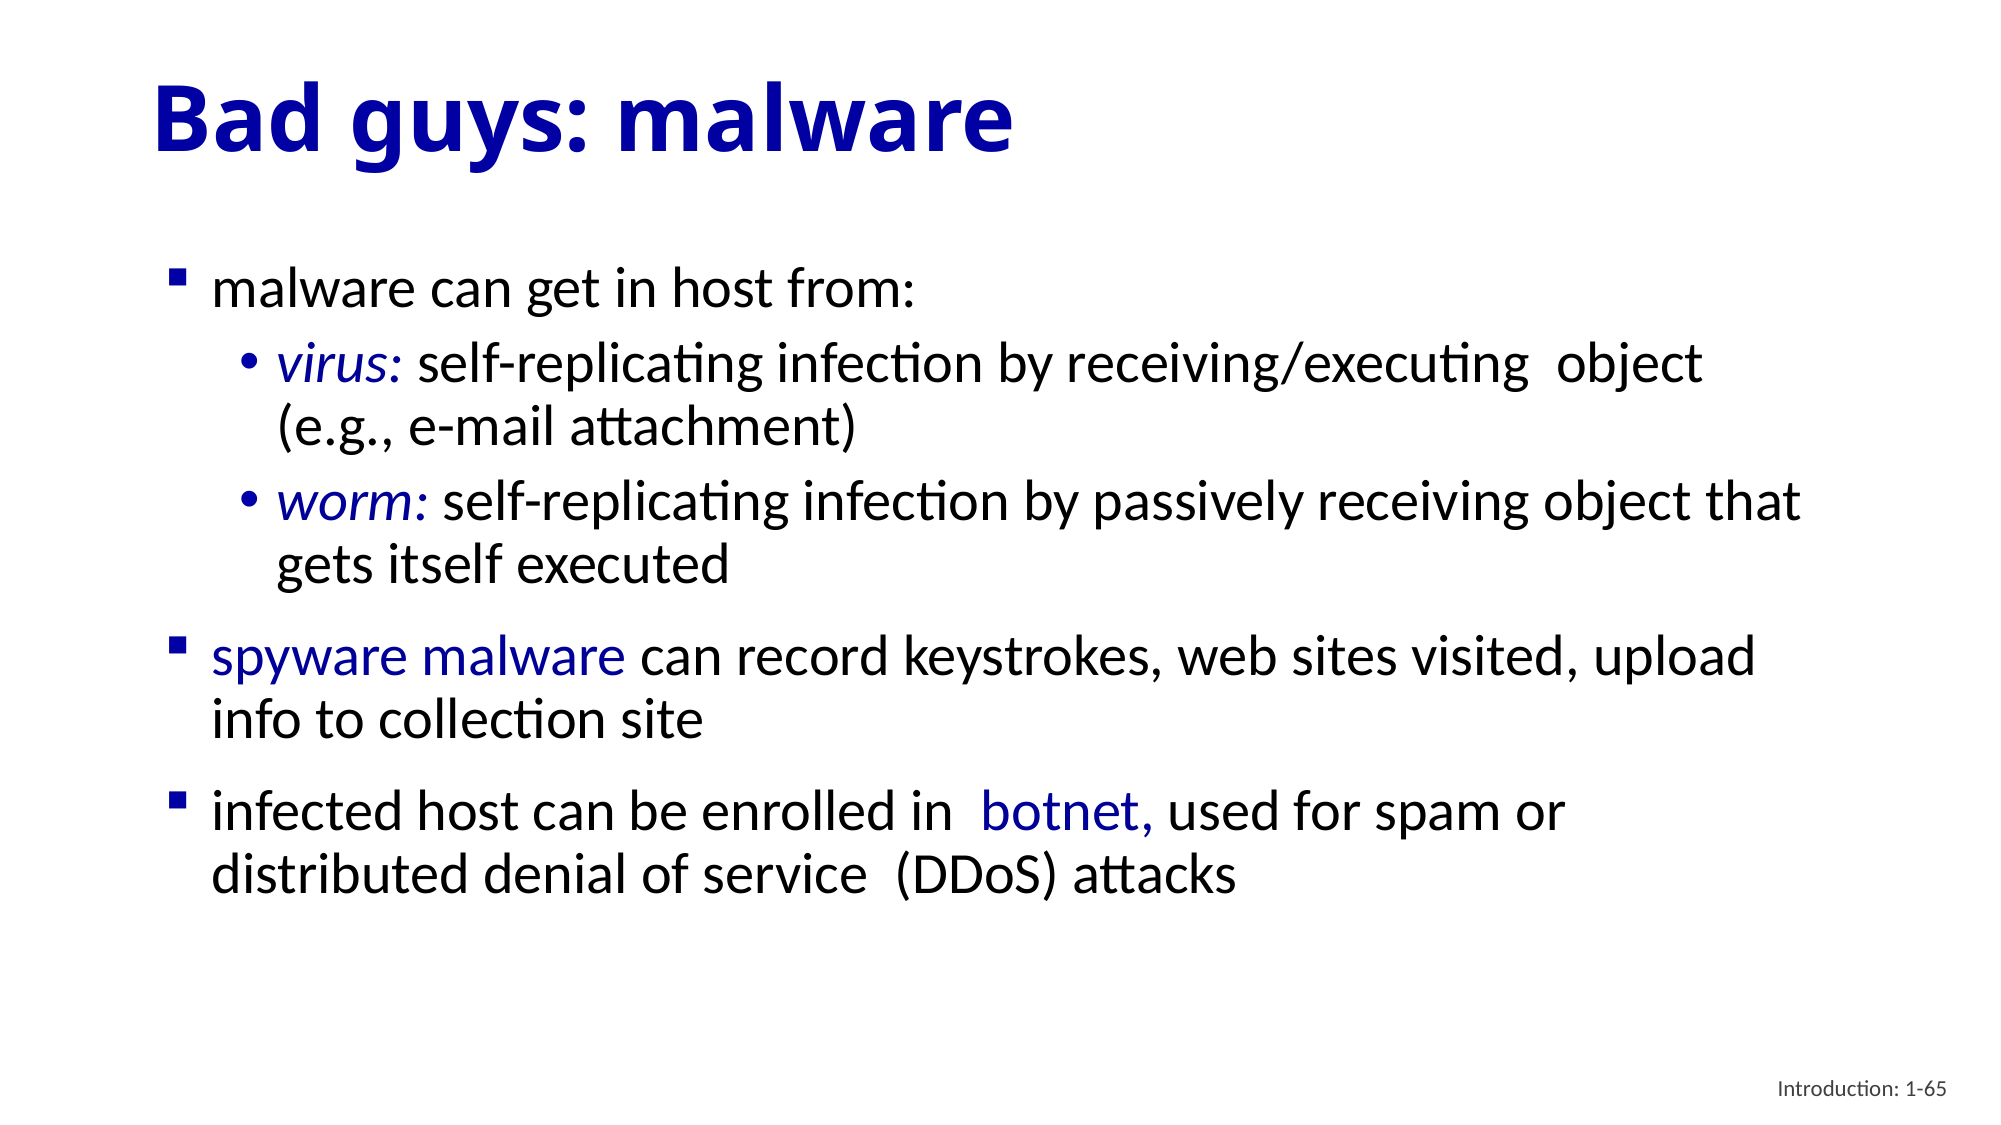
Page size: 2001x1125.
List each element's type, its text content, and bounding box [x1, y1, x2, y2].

text_box malware can get in host from: virus: self-replicating infection by receiving/executing object (e.g., e-mail attachment) worm: self-replicating infection by passively receiving object that gets itself executed spyware malware can record keystrokes, web sites visited, upload info to collection site infected host can be enrolled in botnet, used for spam or distributed denial of service (DDoS) attacks [149, 249, 1847, 1057]
title Bad guys: malware [135, 47, 1861, 195]
slide_number Introduction: 1-65 [1512, 1056, 1963, 1117]
